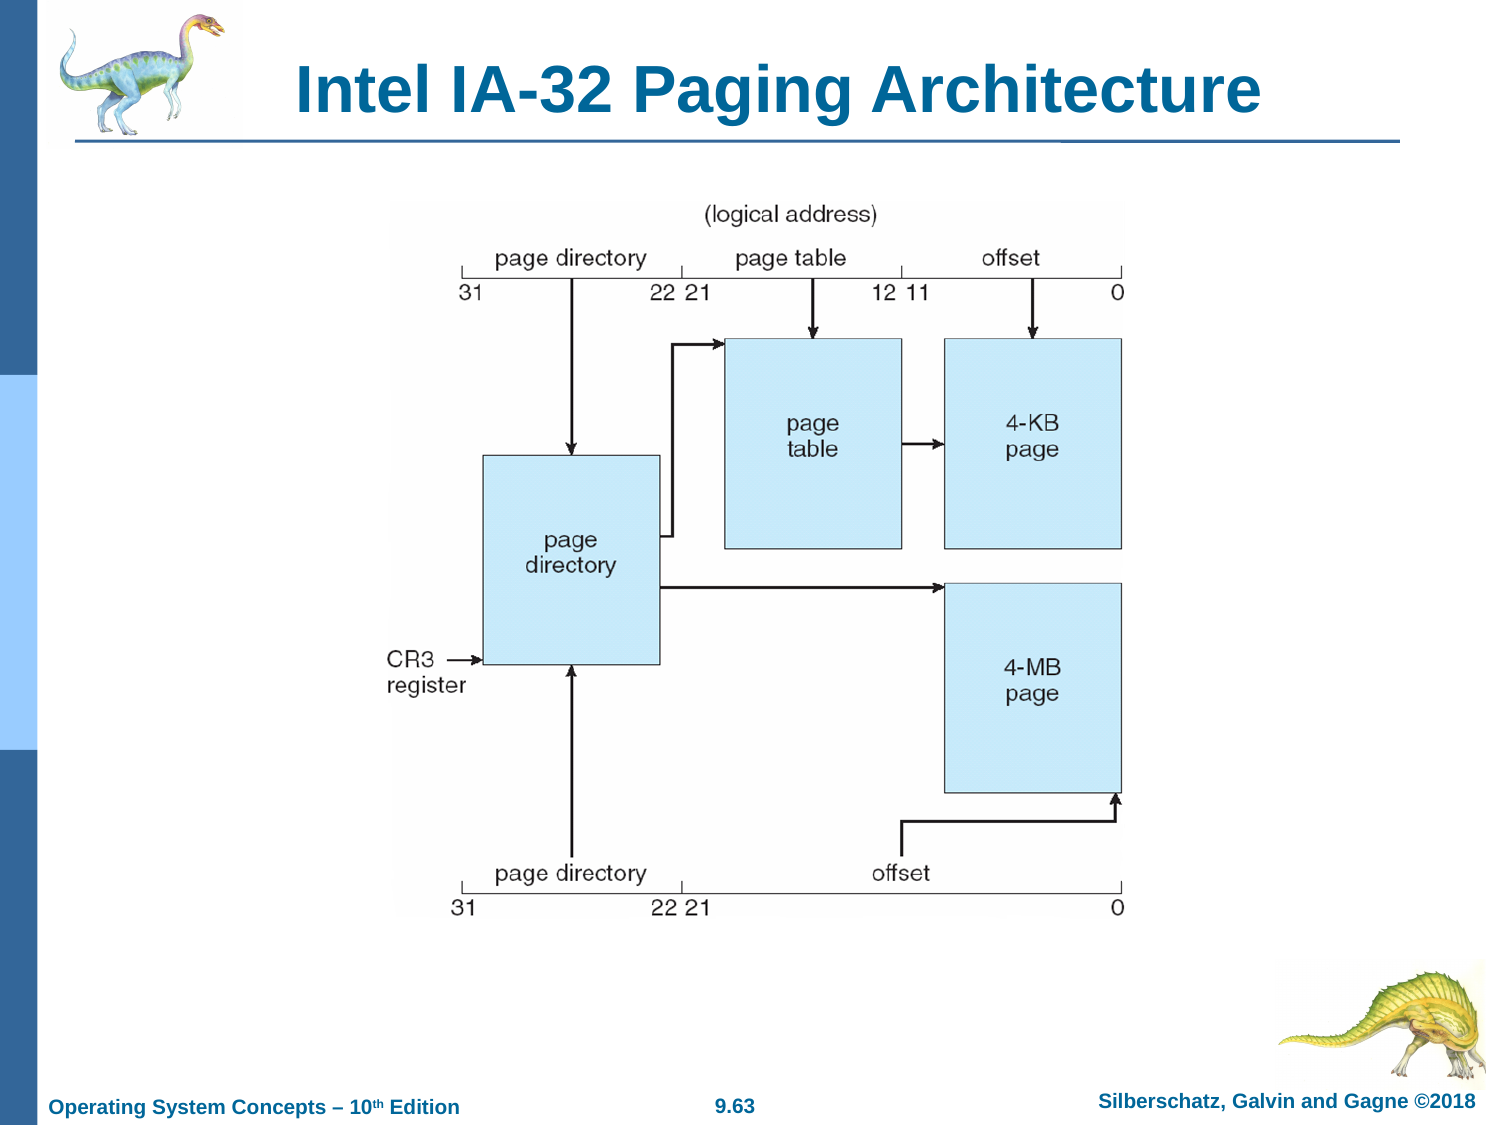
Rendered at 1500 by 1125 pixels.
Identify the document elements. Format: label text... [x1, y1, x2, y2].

picture [385, 199, 1125, 922]
picture [46, 0, 243, 149]
title Intel IA-32 Paging Architecture [134, 39, 1425, 134]
picture [1275, 959, 1486, 1090]
